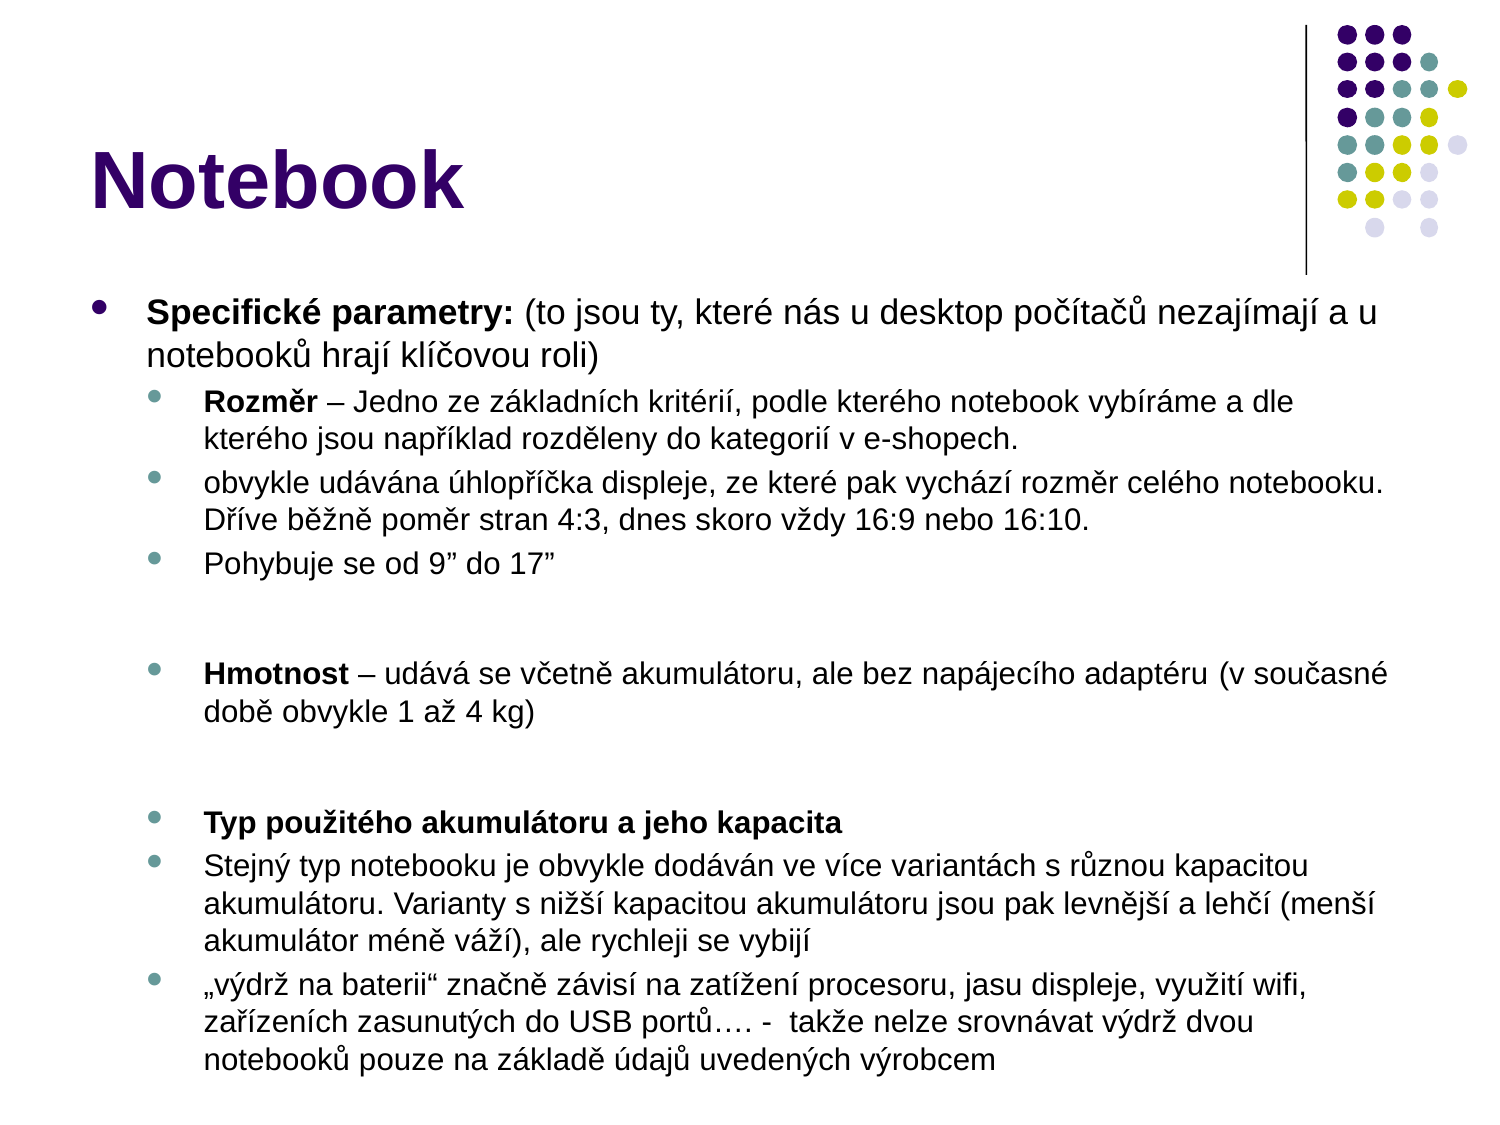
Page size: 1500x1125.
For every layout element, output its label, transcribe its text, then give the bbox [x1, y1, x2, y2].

list Specifické parametry: (to jsou ty, které nás u desktop počítačů nezajímají a u notebooků hrají klíčovou roli) Rozměr – Jedno ze základních kritérií, podle kterého notebook vybíráme a dle kterého jsou například rozděleny do kategorií v e-shopech. obvykle udávána úhlopříčka displeje, ze které pak vychází rozměr celého notebooku. Dříve běžně poměr stran 4:3, dnes skoro vždy 16:9 nebo 16:10. Pohybuje se od 9” do 17” Hmotnost – udává se včetně akumulátoru, ale bez napájecího adaptéru (v současné době obvykle 1 až 4 kg) Typ použitého akumulátoru a jeho kapacita Stejný typ notebooku je obvykle dodáván ve více variantách s různou kapacitou akumulátoru. Varianty s nižší kapacitou akumulátoru jsou pak levnější a lehčí (menší akumulátor méně váží), ale rychleji se vybijí „výdrž na baterii“ značně závisí na zatížení procesoru, jasu displeje, využití wifi, zařízeních zasunutých do USB portů…. - takže nelze srovnávat výdrž dvou notebooků pouze na základě údajů uvedených výrobcem [75, 282, 1425, 1006]
title Notebook [75, 20, 1313, 233]
